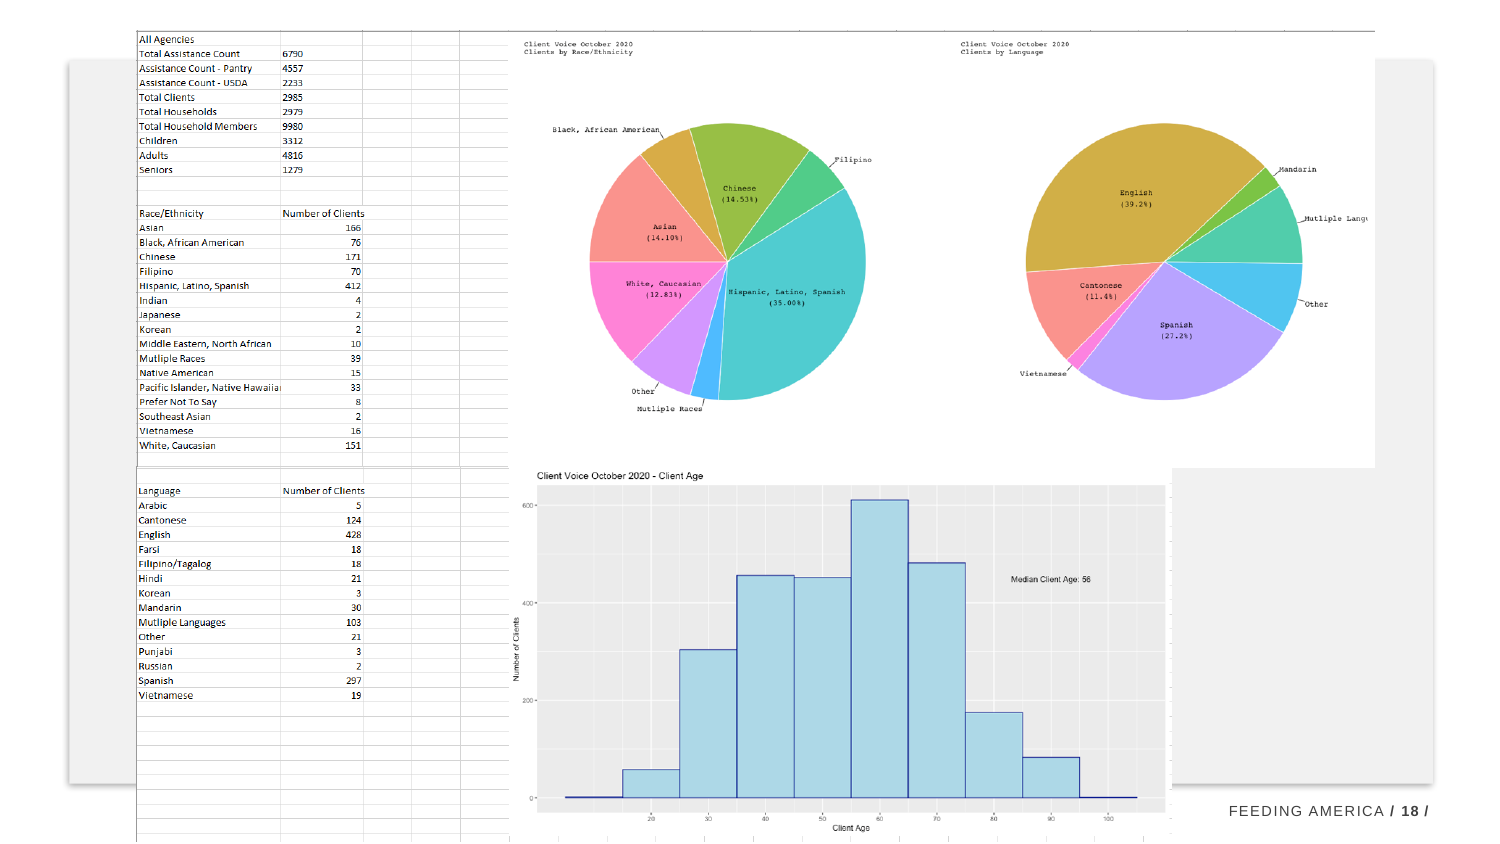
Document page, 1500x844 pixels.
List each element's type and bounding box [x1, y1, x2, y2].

picture [136, 467, 1172, 842]
list [136, 30, 1375, 468]
